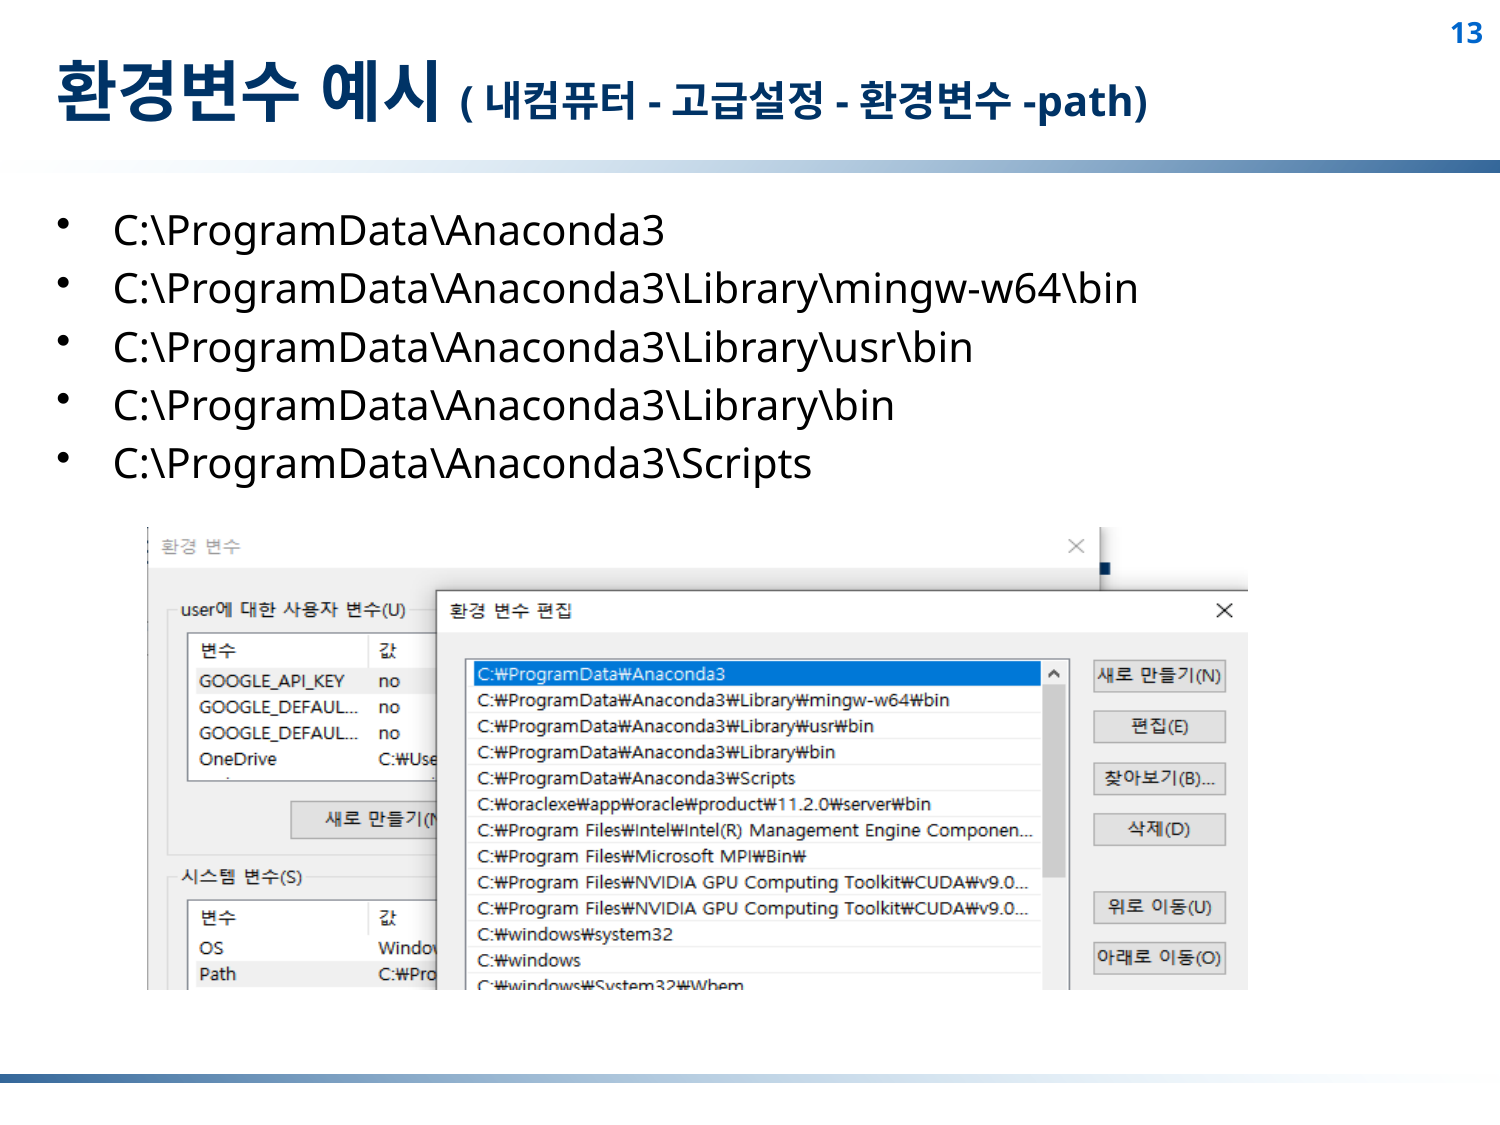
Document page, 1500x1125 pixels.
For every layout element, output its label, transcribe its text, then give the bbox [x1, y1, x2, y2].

title 환경변수 예시(내컴퓨터-고급설정-환경변수-path) [41, 19, 1483, 161]
list C:\ProgramData\Anaconda3 C:\ProgramData\Anaconda3\Library\mingw-w64\bin C:\ProgramData\Anaconda3\Library\usr\bin C:\ProgramData\Anaconda3\Library\bin C:\ProgramData\Anaconda3\Scripts [41, 196, 1459, 1059]
picture [147, 526, 1249, 990]
